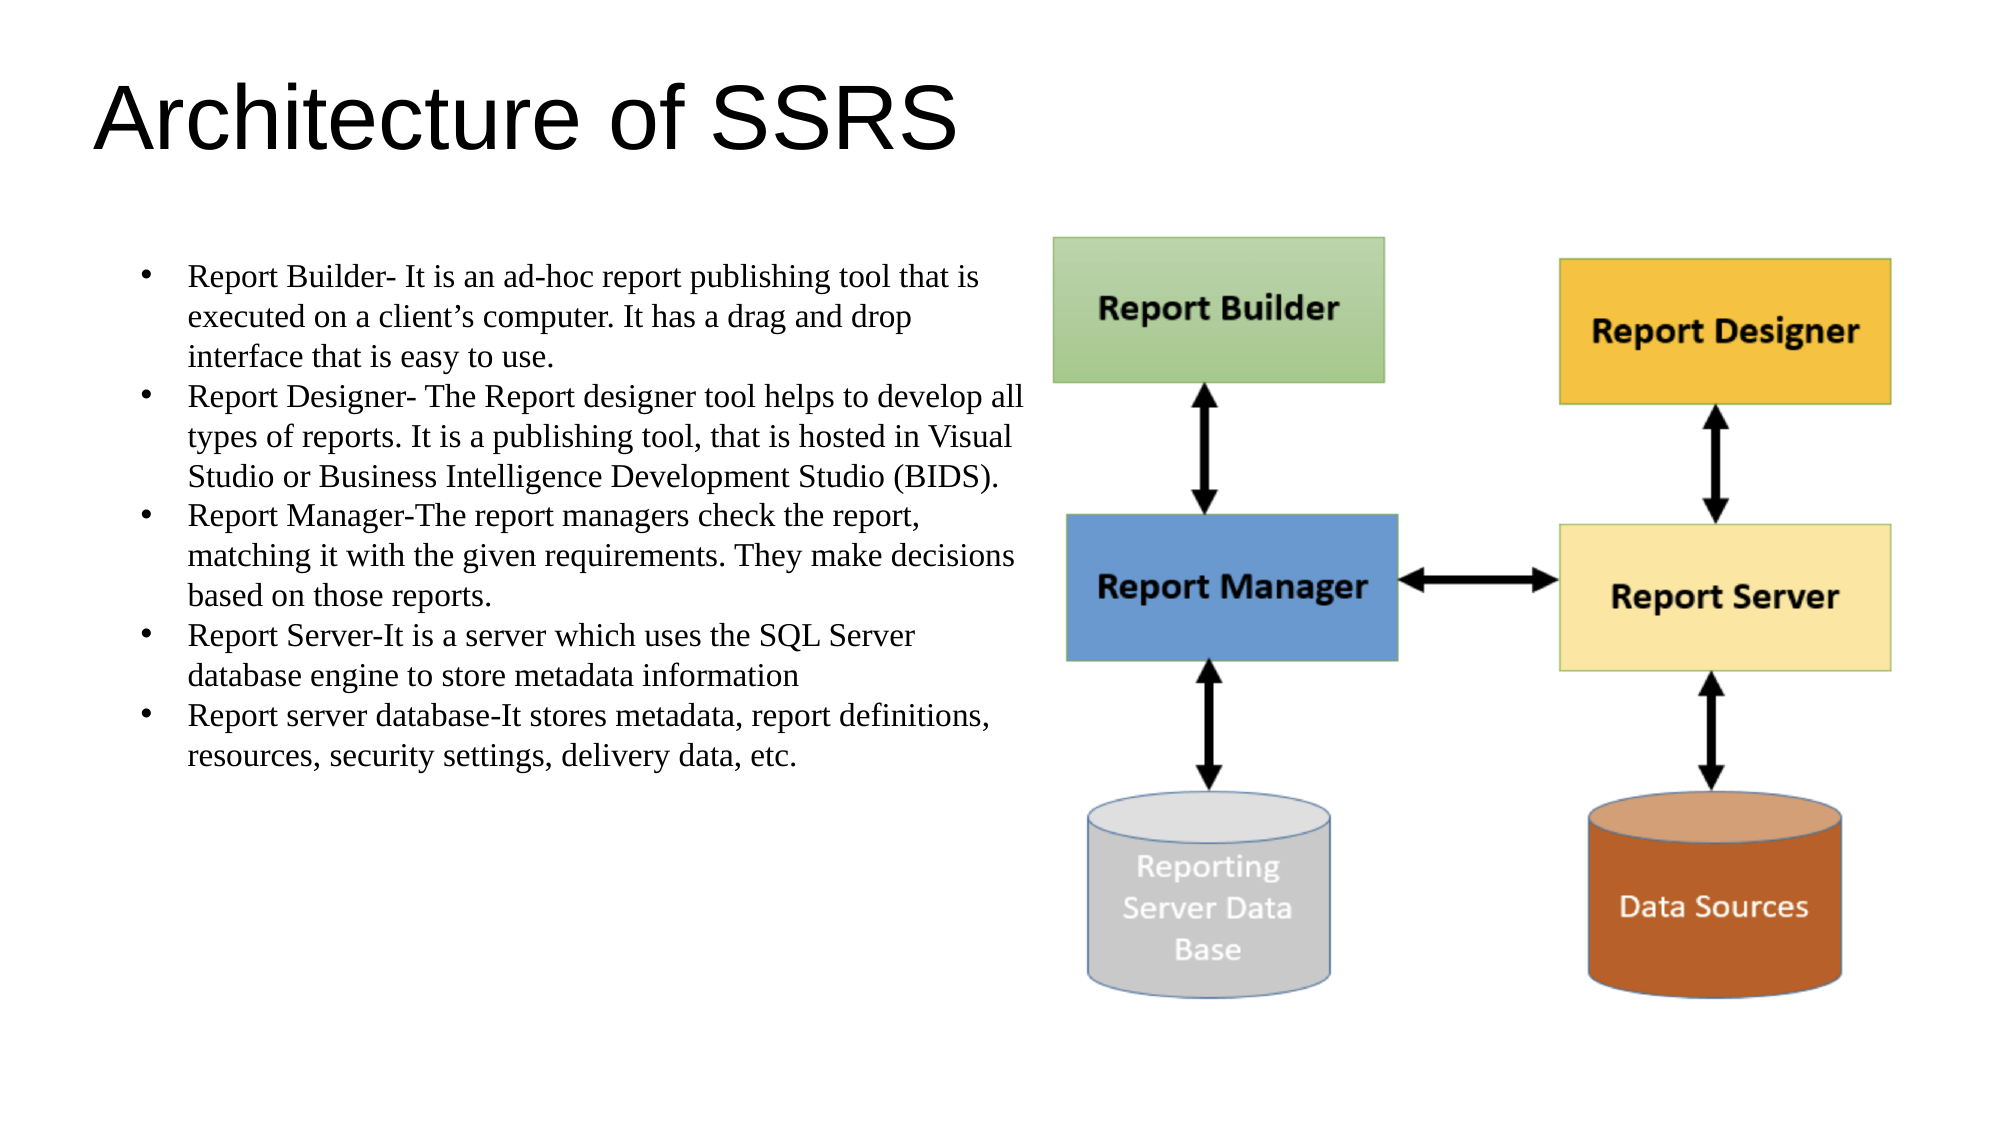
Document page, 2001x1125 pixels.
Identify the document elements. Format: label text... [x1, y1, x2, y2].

text_box Report Builder- It is an ad-hoc report publishing tool that is executed on a client’s computer. It has a drag and drop interface that is easy to use. Report Designer- The Report designer tool helps to develop all types of reports. It is a publishing tool, that is hosted in Visual Studio or Business Intelligence Development Studio (BIDS). Report Manager-The report managers check the report, matching it with the given requirements. They make decisions based on those reports. Report Server-It is a server which uses the SQL Server database engine to store metadata information Report server database-It stores metadata, report definitions, resources, security settings, delivery data, etc. [125, 246, 1047, 781]
title Architecture of SSRS [93, 70, 1907, 204]
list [1047, 230, 1895, 1002]
